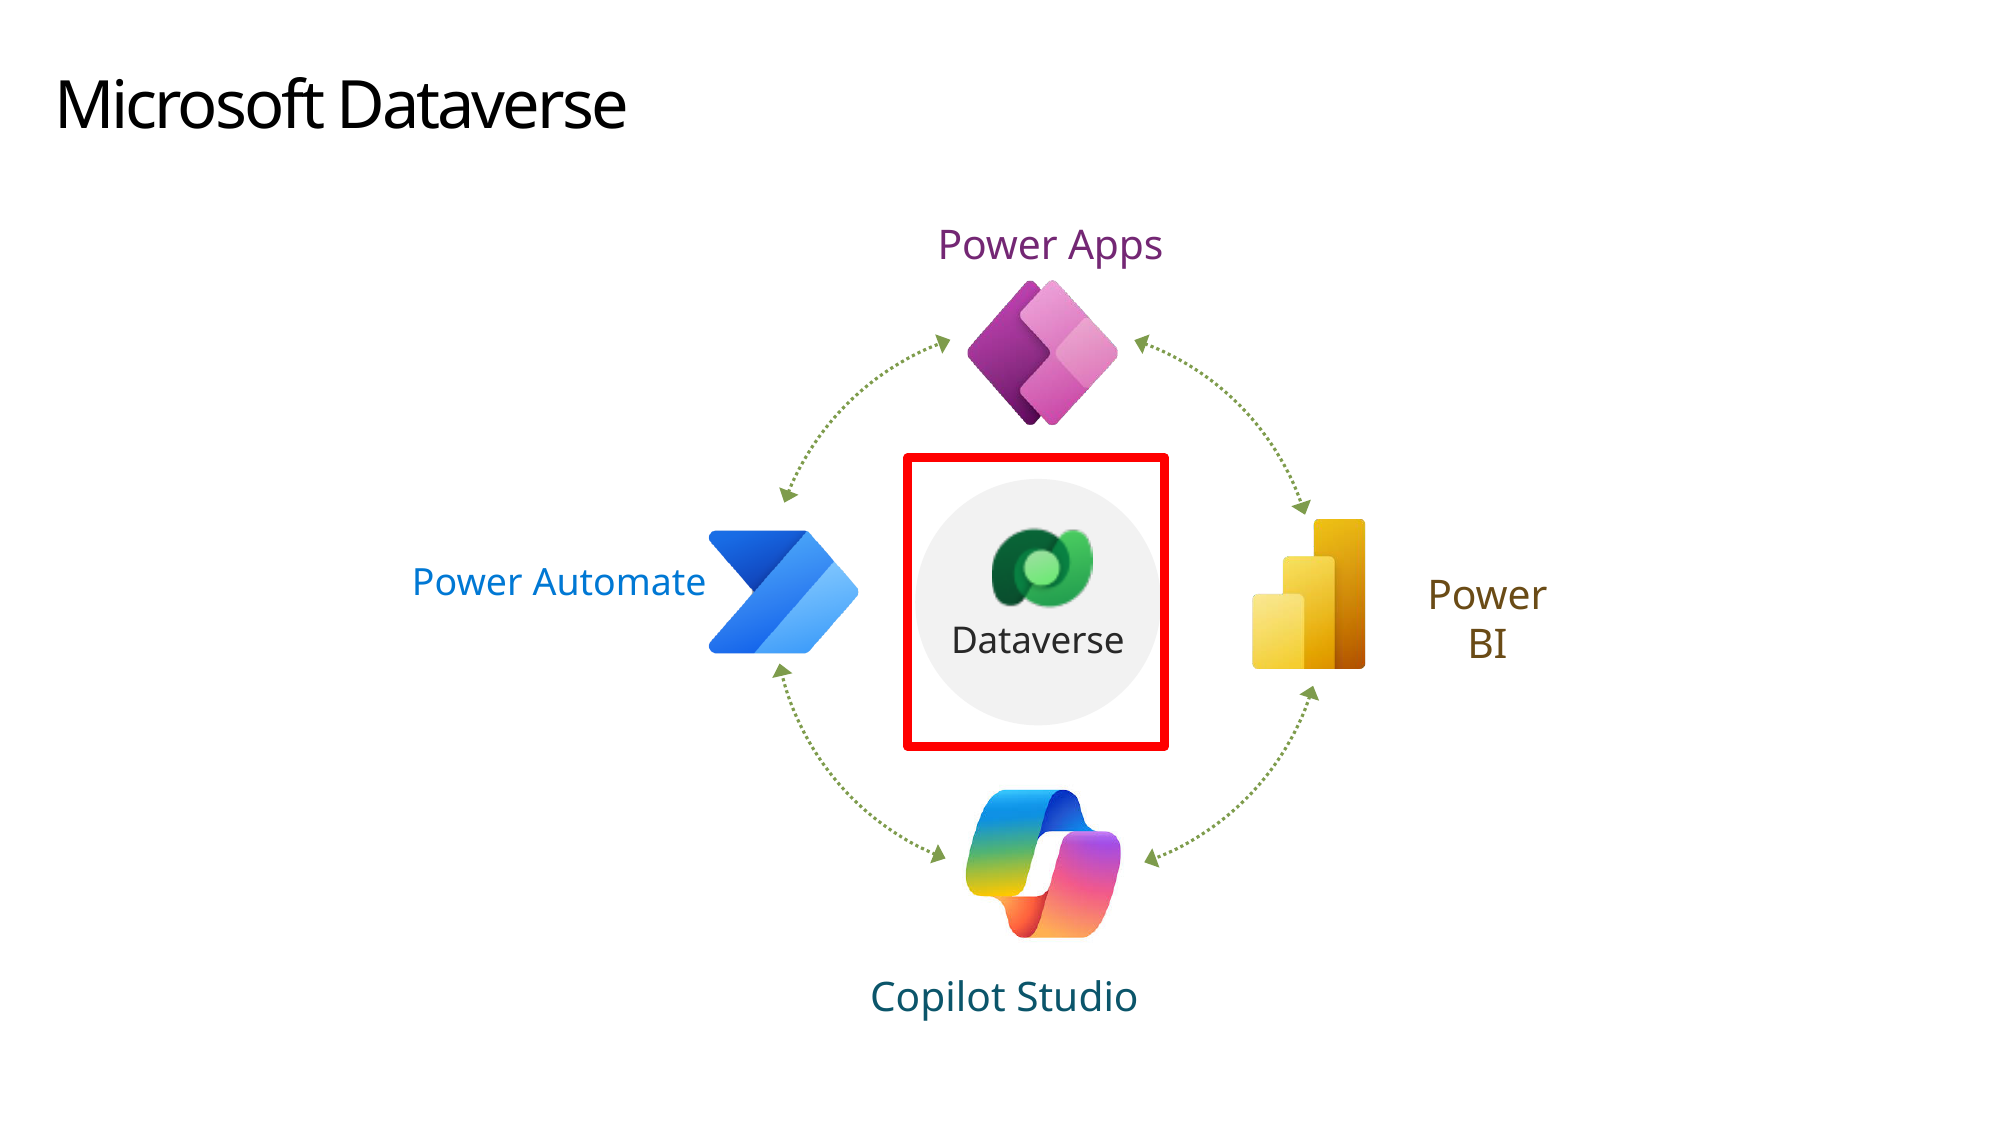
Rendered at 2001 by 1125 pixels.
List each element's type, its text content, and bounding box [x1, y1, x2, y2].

text_box [1095, 334, 1311, 560]
picture [992, 518, 1093, 619]
text_box [1103, 641, 1320, 868]
title Microsoft Dataverse [54, 35, 1866, 158]
text_box [967, 277, 1118, 428]
text_box [772, 635, 989, 864]
text_box Power Apps [922, 211, 1191, 275]
text_box Power Automate [375, 550, 744, 611]
text_box Power BI [1387, 561, 1587, 675]
picture [955, 770, 1131, 956]
text_box [779, 334, 990, 548]
text_box Copilot Studio [855, 963, 1750, 1028]
text_box [1233, 519, 1384, 669]
text_box [907, 457, 1165, 747]
text_box [708, 516, 859, 667]
